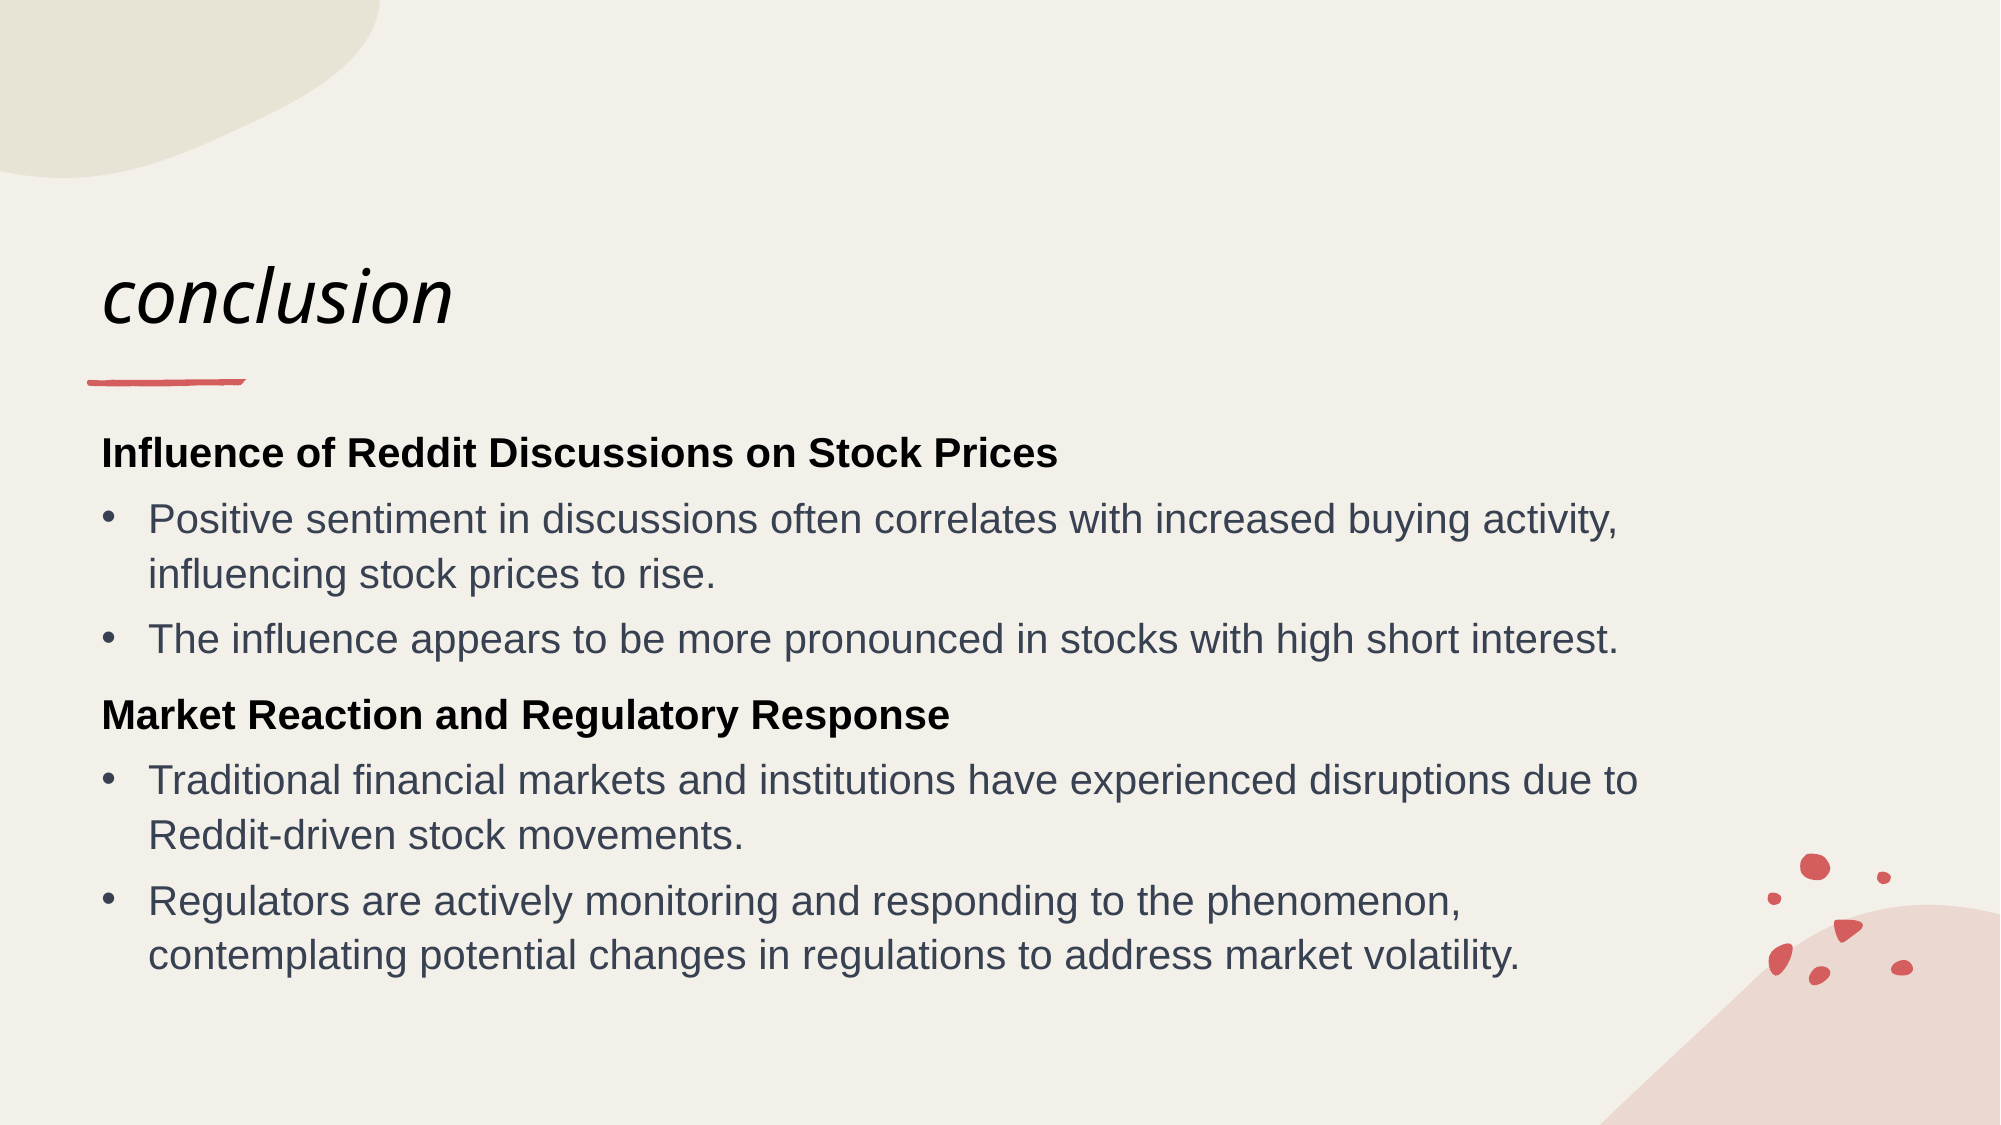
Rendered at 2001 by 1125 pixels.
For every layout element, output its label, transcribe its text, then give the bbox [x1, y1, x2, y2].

title conclusion [86, 129, 1740, 347]
list Influence of Reddit Discussions on Stock Prices Positive sentiment in discussions often correlates with increased buying activity, influencing stock prices to rise. The influence appears to be more pronounced in stocks with high short interest. Market Reaction and Regulatory Response Traditional financial markets and institutions have experienced disruptions due to Reddit-driven stock movements. Regulators are actively monitoring and responding to the phenomenon, contemplating potential changes in regulations to address market volatility. [86, 413, 1740, 996]
